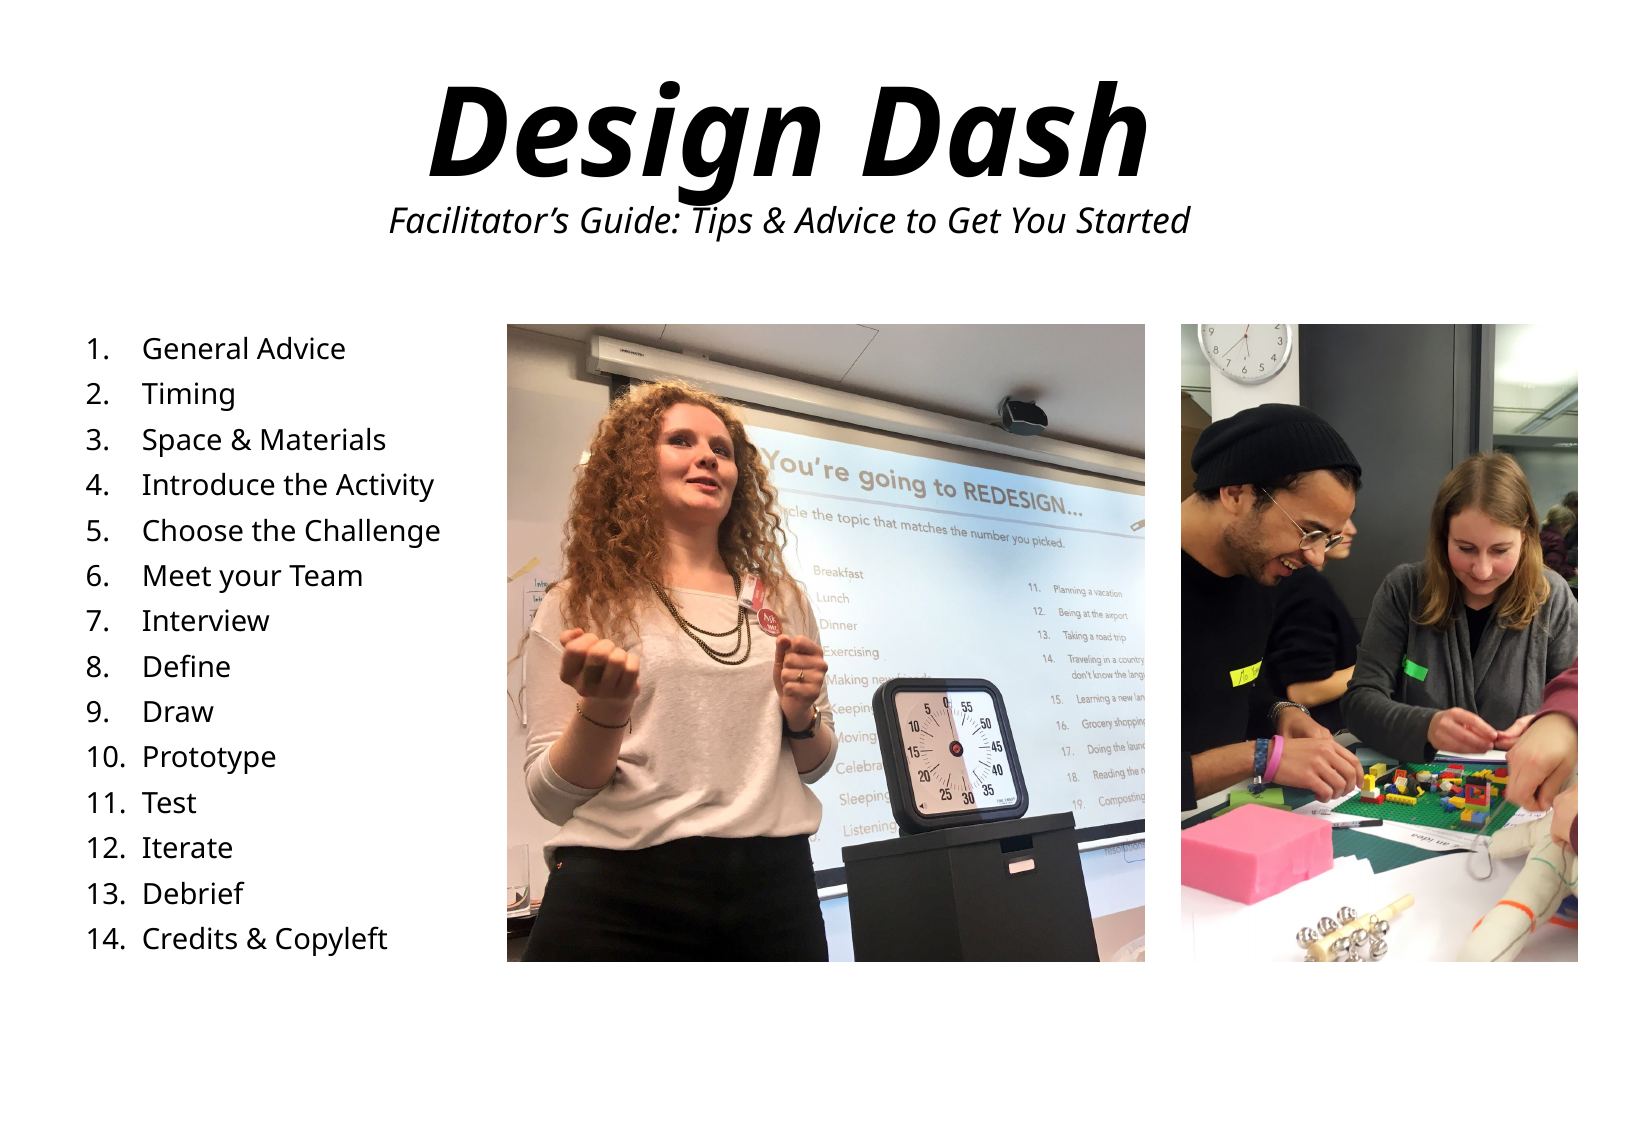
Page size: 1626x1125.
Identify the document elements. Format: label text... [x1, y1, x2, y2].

text_box General Advice Timing Space & Materials Introduce the Activity Choose the Challenge Meet your Team Interview Define Draw Prototype Test Iterate Debrief Credits & Copyleft [70, 312, 552, 963]
title Design Dash [152, 45, 1428, 211]
text_box Facilitator’s Guide: Tips & Advice to Get You Started [227, 196, 1353, 356]
picture [507, 324, 1145, 962]
picture [1181, 324, 1578, 962]
